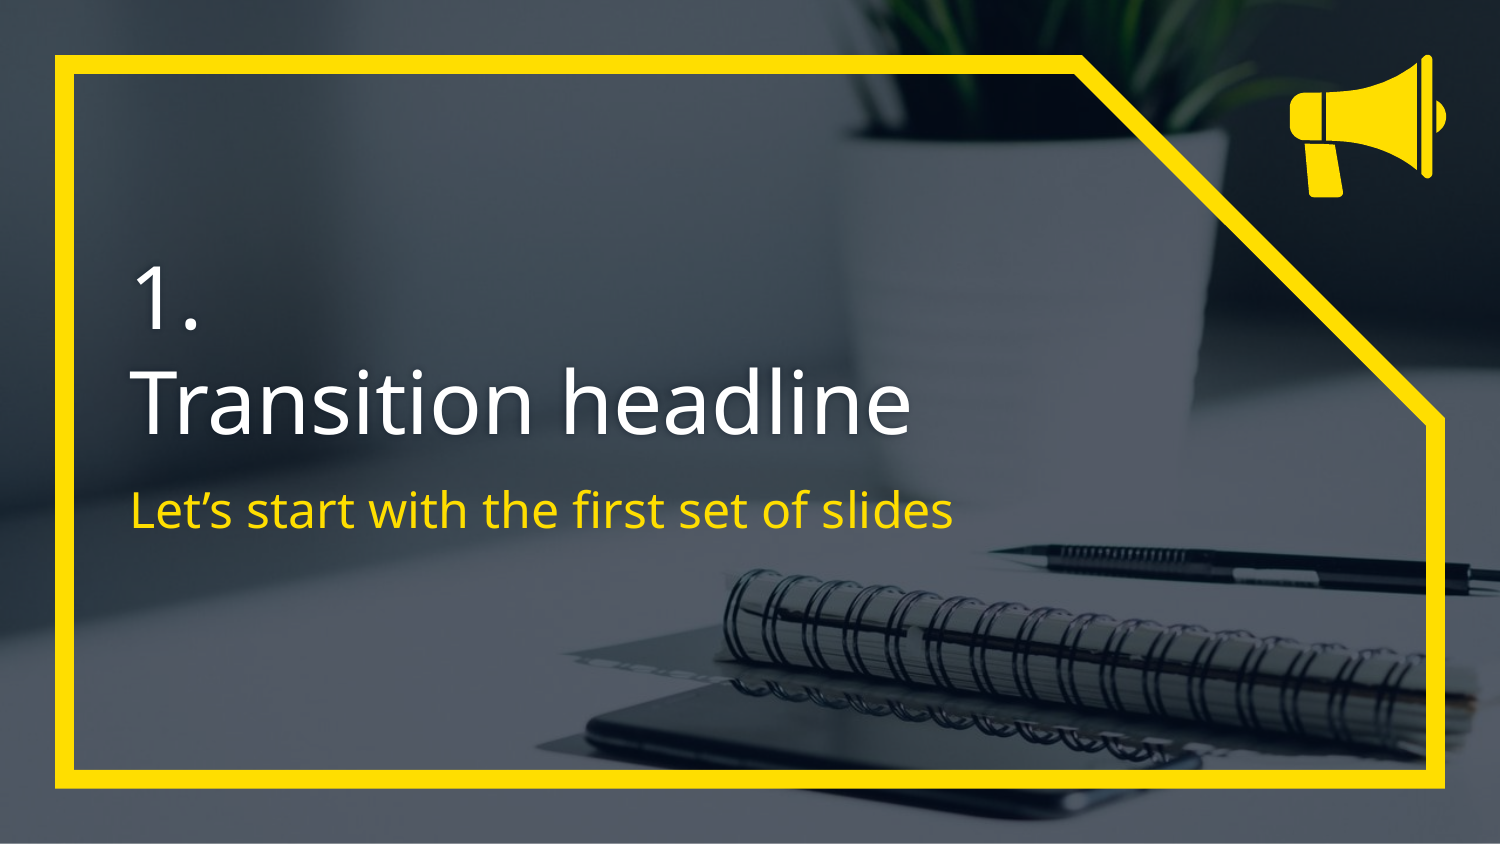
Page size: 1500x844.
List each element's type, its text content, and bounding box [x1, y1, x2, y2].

picture [0, 0, 1500, 844]
title 1. Transition headline [129, 245, 1069, 452]
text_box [1289, 54, 1447, 198]
subtitle Let’s start with the first set of slides [129, 469, 1069, 610]
